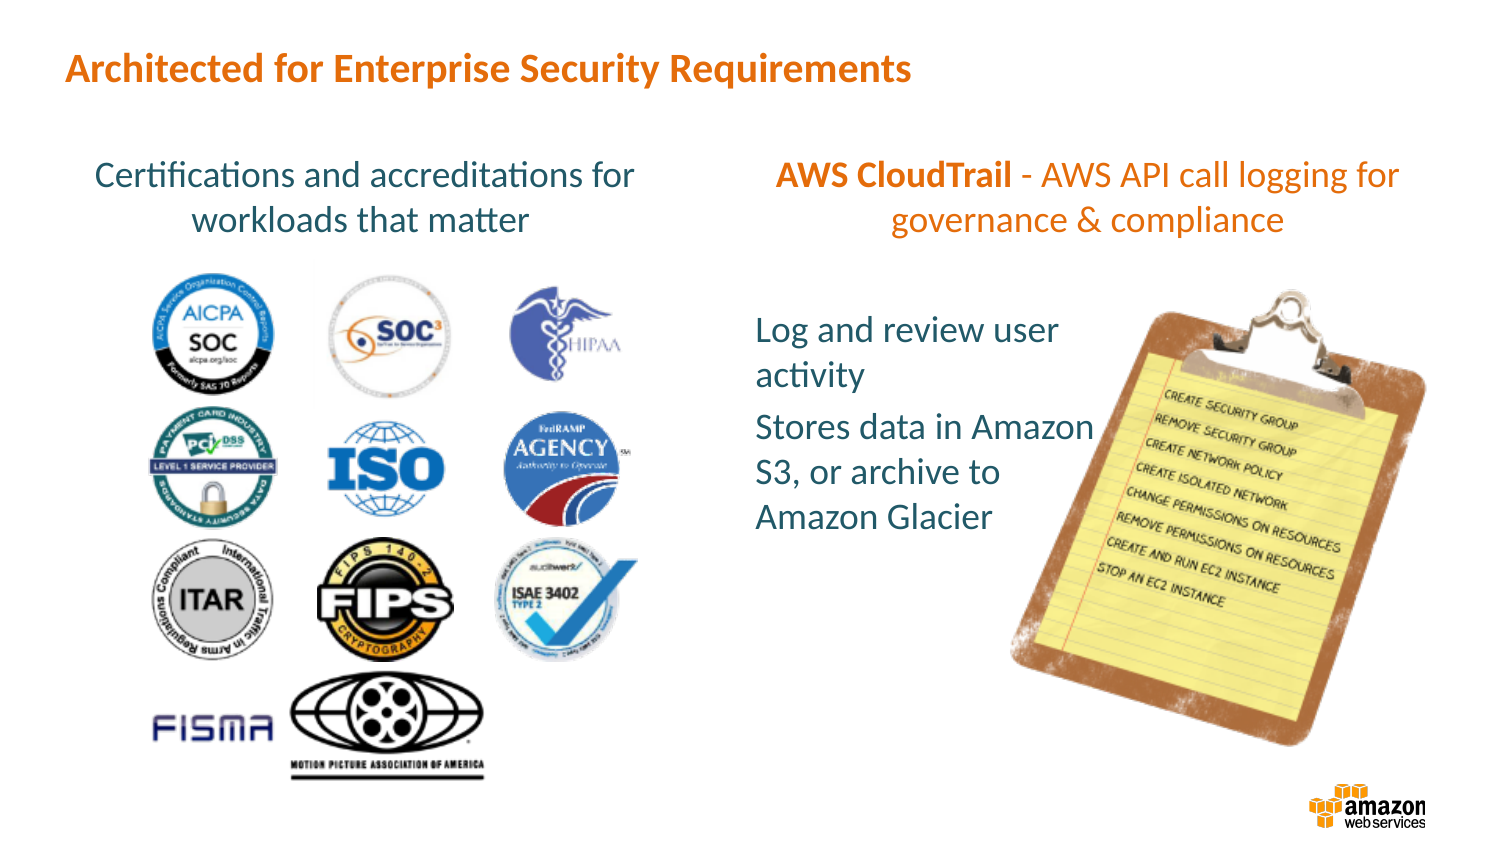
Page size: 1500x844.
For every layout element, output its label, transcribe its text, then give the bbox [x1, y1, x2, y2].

picture [149, 712, 276, 745]
text_box AWS CloudTrail - AWS API call logging for governance & compliance [755, 150, 1421, 247]
picture [498, 404, 634, 533]
picture [150, 272, 275, 396]
title Architected for Enterprise Security Requirements [50, 21, 1463, 111]
picture [281, 664, 491, 792]
picture [317, 537, 455, 662]
text_box Log and review user activity [755, 305, 968, 394]
picture [146, 406, 279, 531]
text_box Certifications and accreditations for workloads that matter [32, 150, 698, 247]
text_box Stores data in Amazon S3, or archive to Amazon Glacier [755, 402, 968, 497]
picture [313, 259, 459, 535]
picture [973, 246, 1465, 786]
picture [150, 537, 276, 662]
picture [508, 276, 624, 392]
picture [494, 537, 638, 662]
